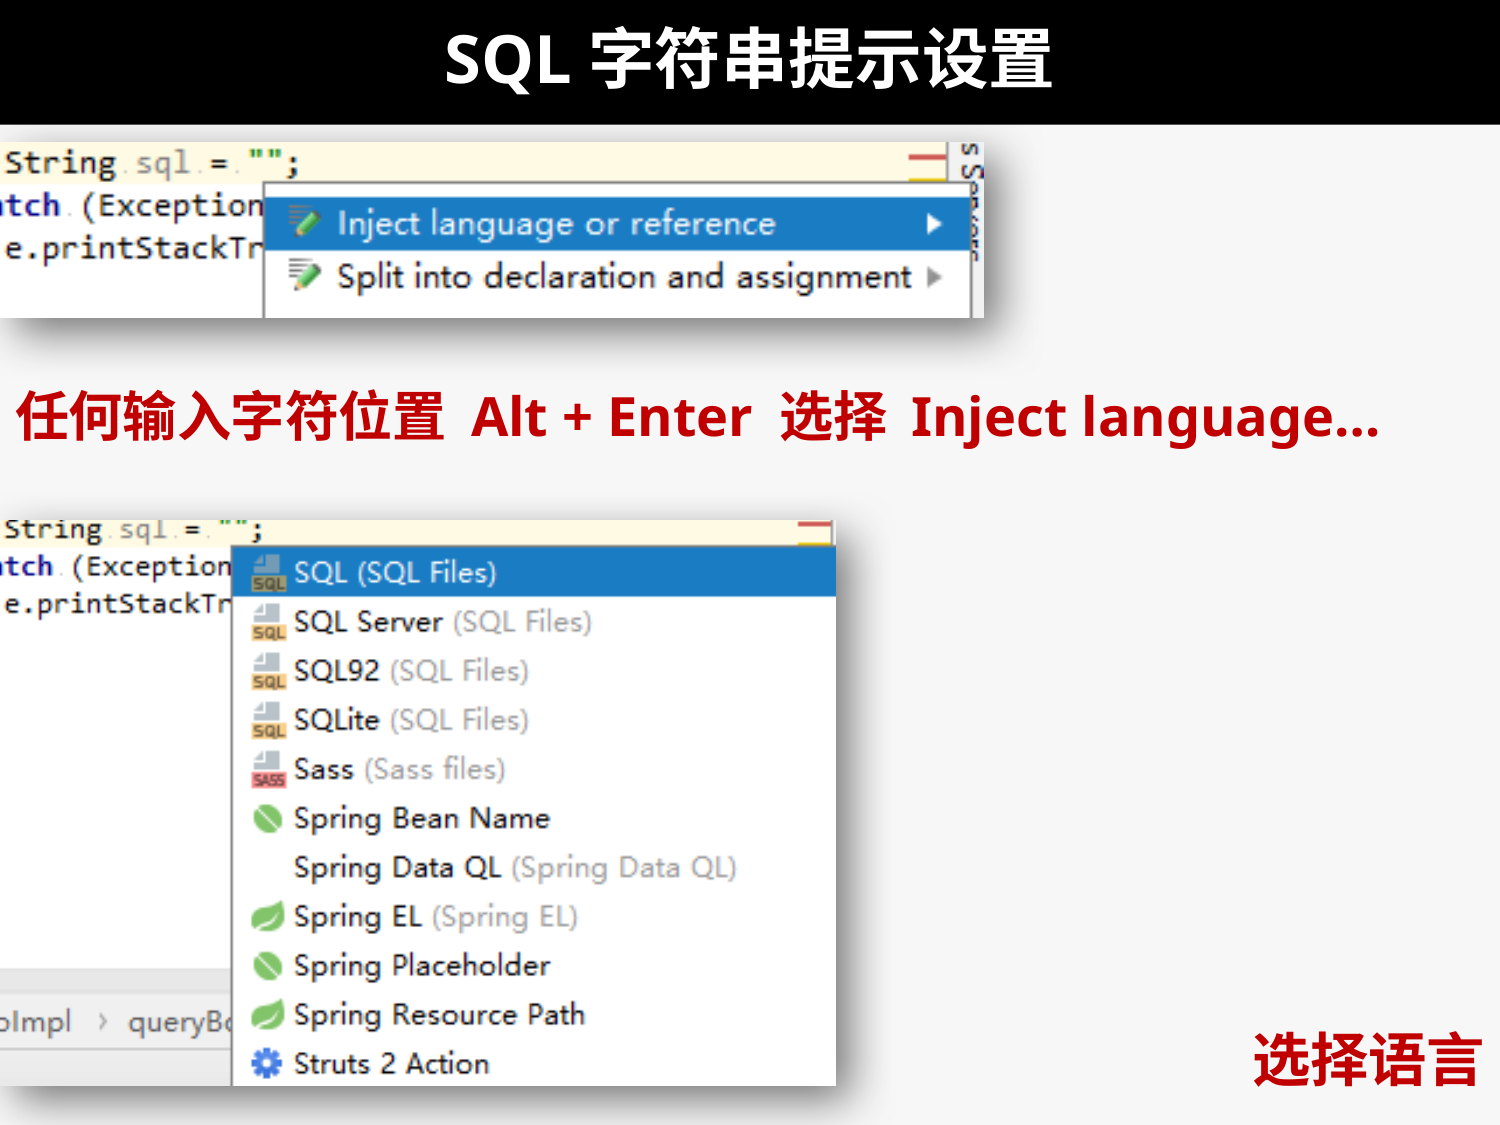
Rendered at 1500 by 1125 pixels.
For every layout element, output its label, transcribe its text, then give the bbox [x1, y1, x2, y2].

picture [0, 141, 984, 318]
picture [0, 520, 836, 1086]
title SQL字符串提示设置 [0, 0, 1500, 125]
text_box 选择语言 [0, 1000, 1500, 1125]
text_box 任何输入字符位置 Alt + Enter 选择 Inject language… [0, 356, 1500, 482]
